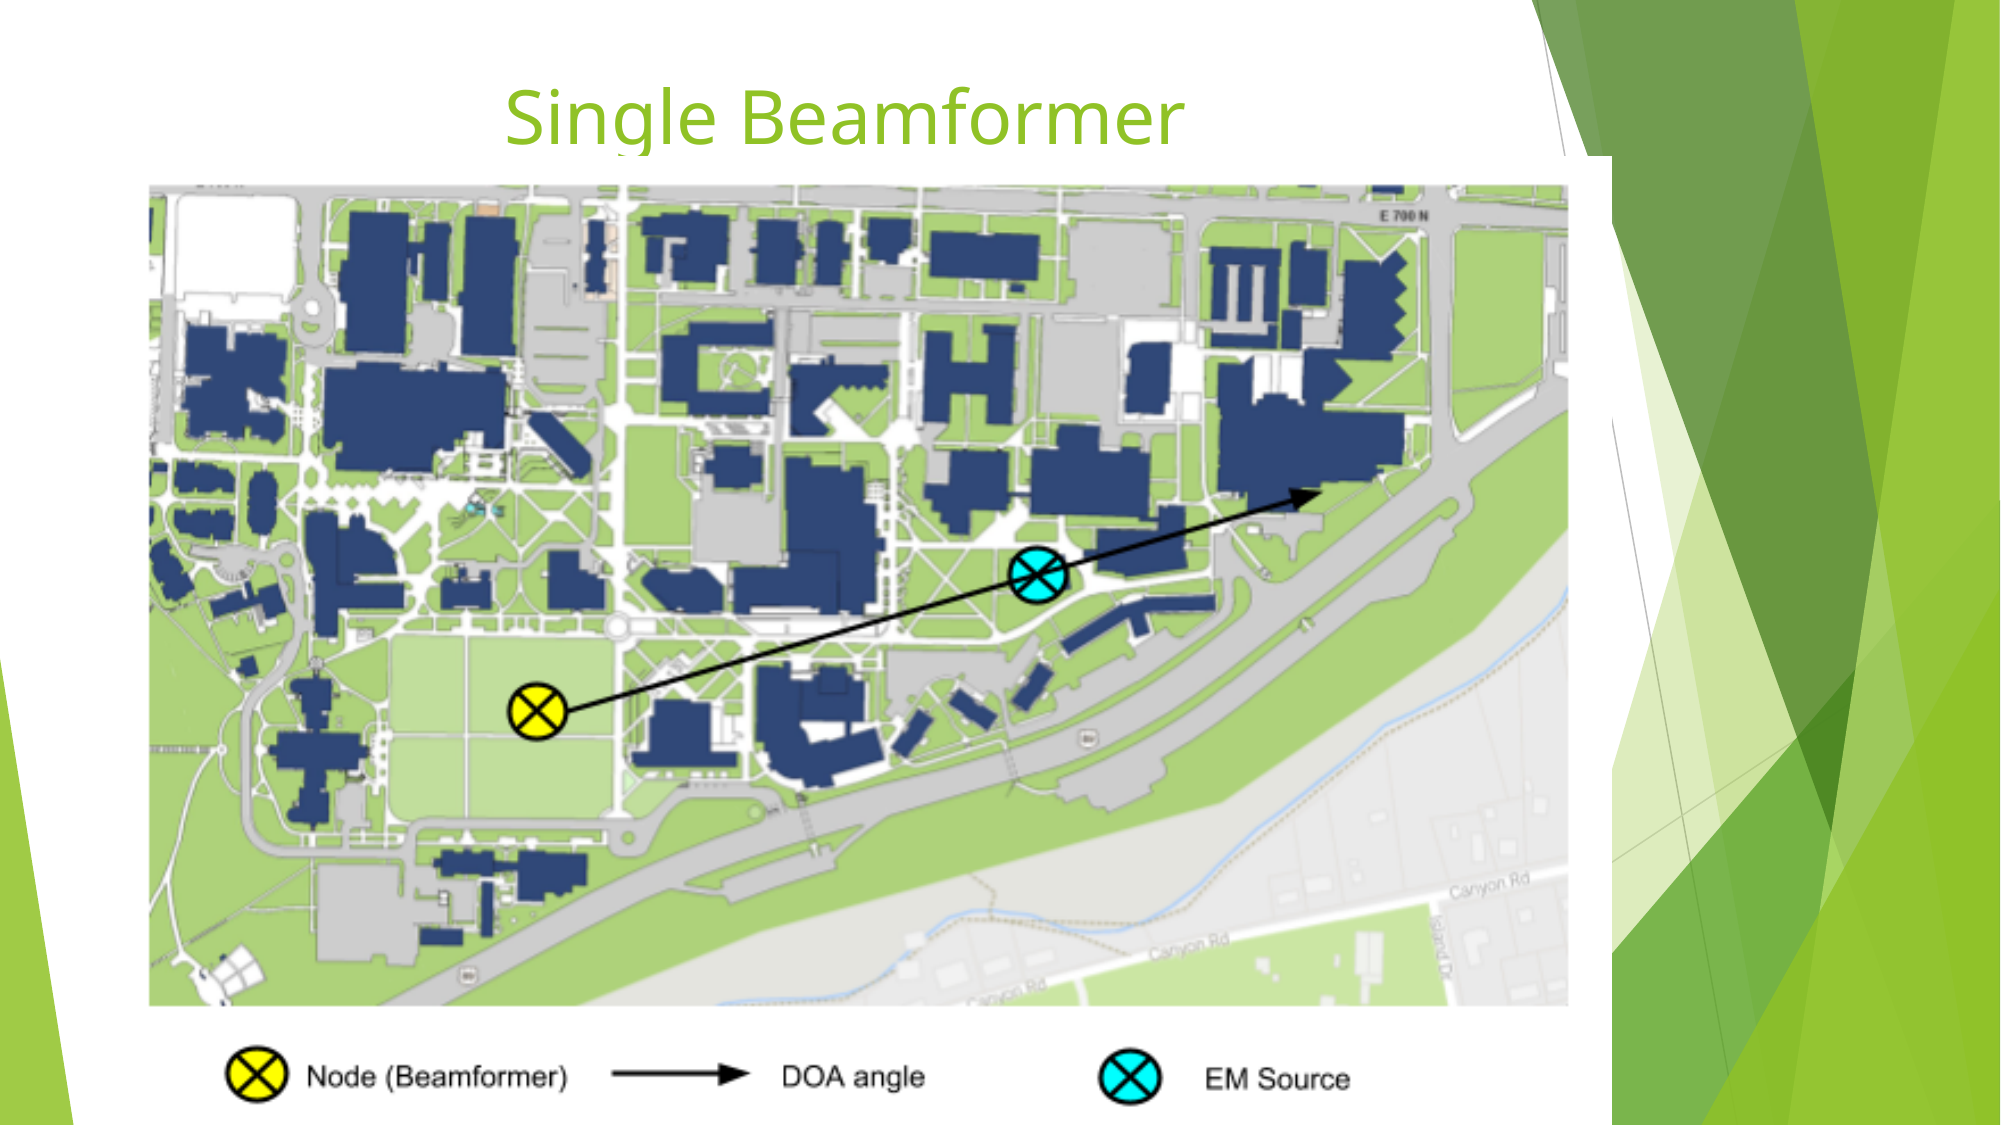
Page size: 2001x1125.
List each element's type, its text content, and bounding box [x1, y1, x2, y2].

picture [117, 156, 1612, 1125]
title Single Beamformer [80, 54, 1612, 272]
